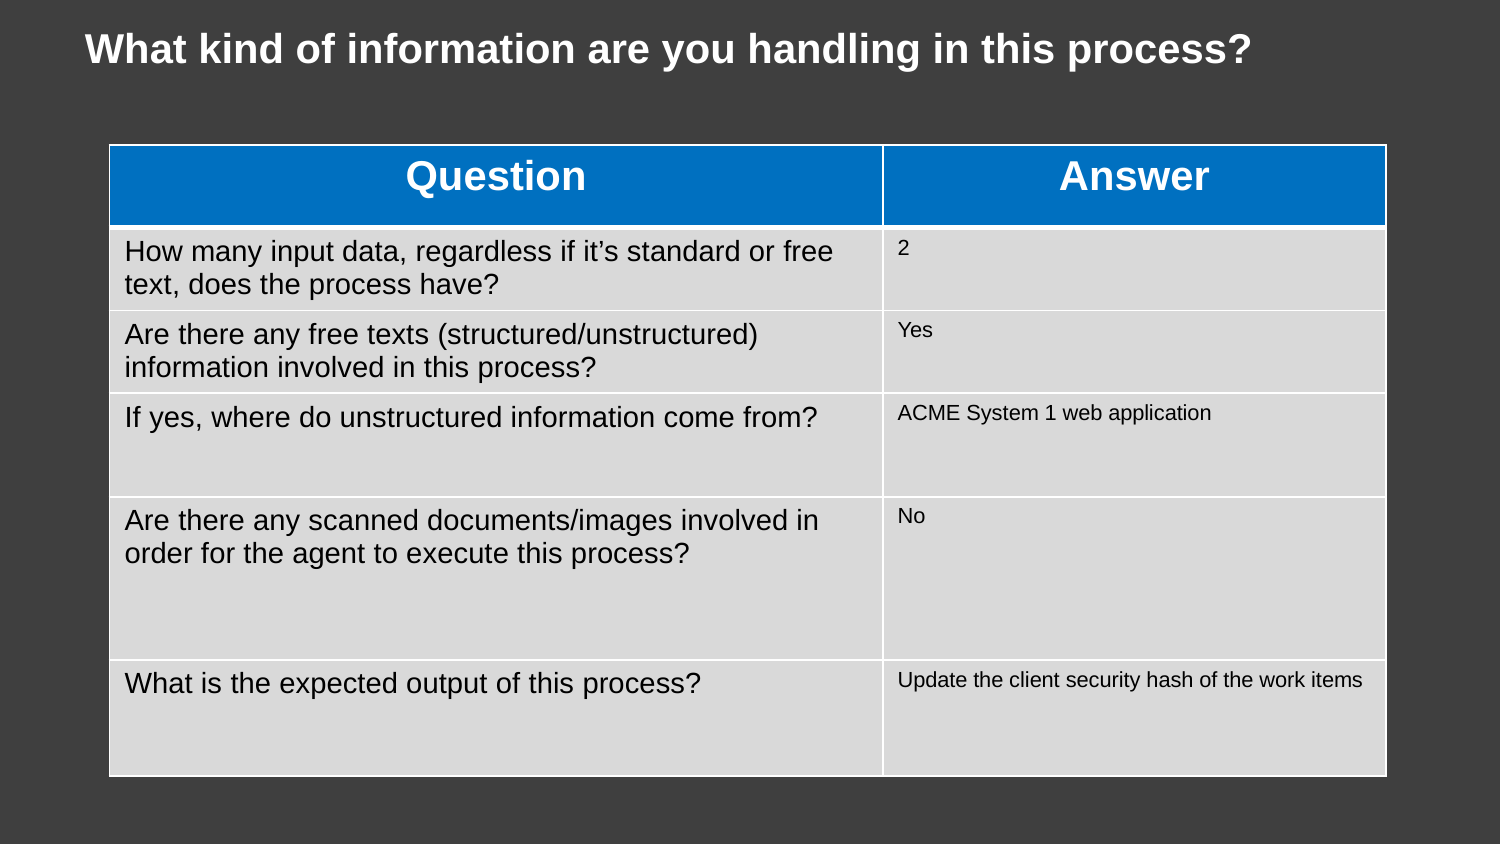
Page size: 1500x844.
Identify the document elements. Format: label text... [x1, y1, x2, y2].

table_cell How many input data, regardless if it’s standard or free text, does the process have? [110, 230, 882, 310]
table_cell No [884, 498, 1385, 659]
table_cell If yes, where do unstructured information come from? [110, 394, 882, 496]
table_cell Update the client security hash of the work items [884, 661, 1385, 775]
table_cell What is the expected output of this process? [110, 661, 882, 775]
table_header Answer [884, 146, 1385, 225]
table_cell Are there any free texts (structured/unstructured) information involved in this process? [110, 311, 882, 392]
text_box What kind of information are you handling in this process? [51, 7, 1449, 94]
table_header Question [110, 146, 882, 225]
table_cell ACME System 1 web application [884, 394, 1385, 496]
table_cell Are there any scanned documents/images involved in order for the agent to execute this process? [110, 498, 882, 659]
table_cell Yes [884, 311, 1385, 392]
table_cell 2 [884, 230, 1385, 310]
